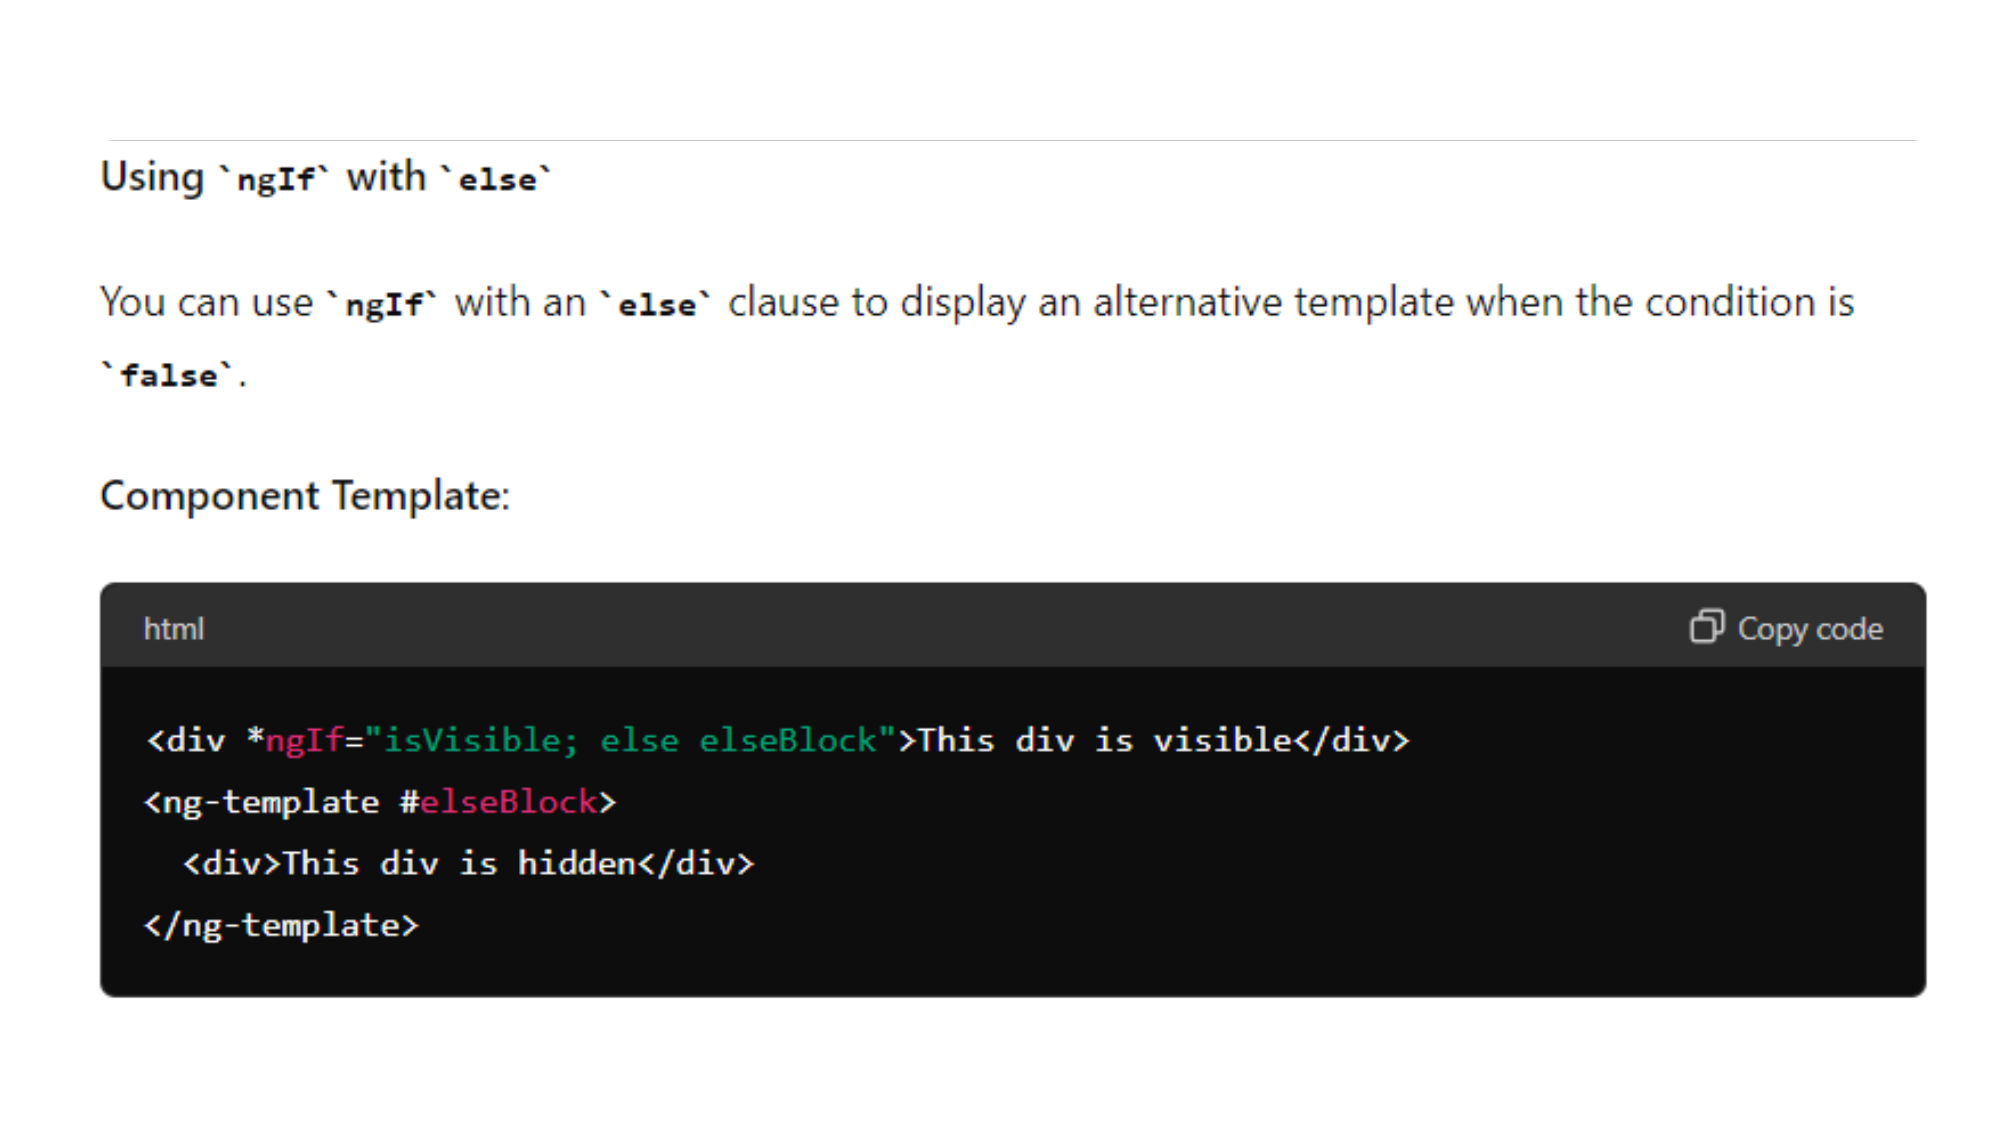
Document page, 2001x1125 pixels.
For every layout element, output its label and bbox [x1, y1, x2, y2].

picture [68, 140, 1965, 1009]
